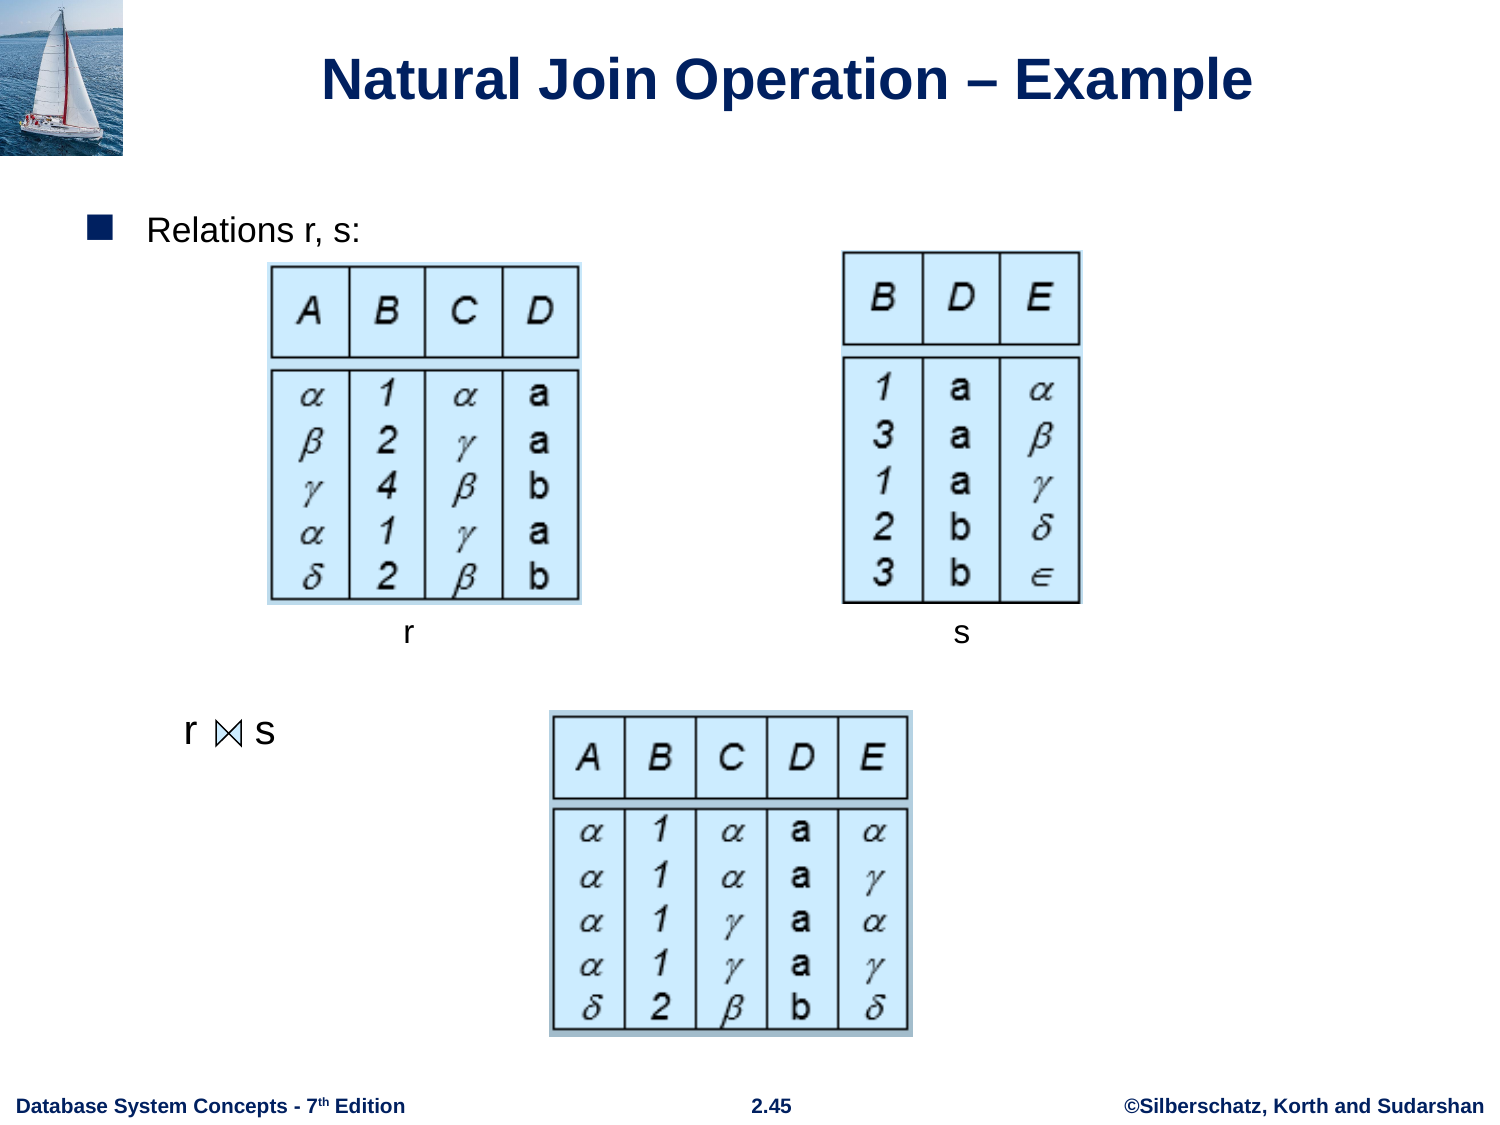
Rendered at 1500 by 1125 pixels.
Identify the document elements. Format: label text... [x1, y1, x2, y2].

picture [549, 710, 913, 1037]
picture [0, 0, 123, 156]
list Relations r, s: [75, 200, 1229, 268]
text_box r [388, 613, 430, 658]
picture [841, 249, 1083, 605]
picture [267, 261, 583, 605]
text_box s [938, 613, 986, 658]
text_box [168, 695, 1323, 764]
title Natural Join Operation – Example [125, 18, 1452, 120]
